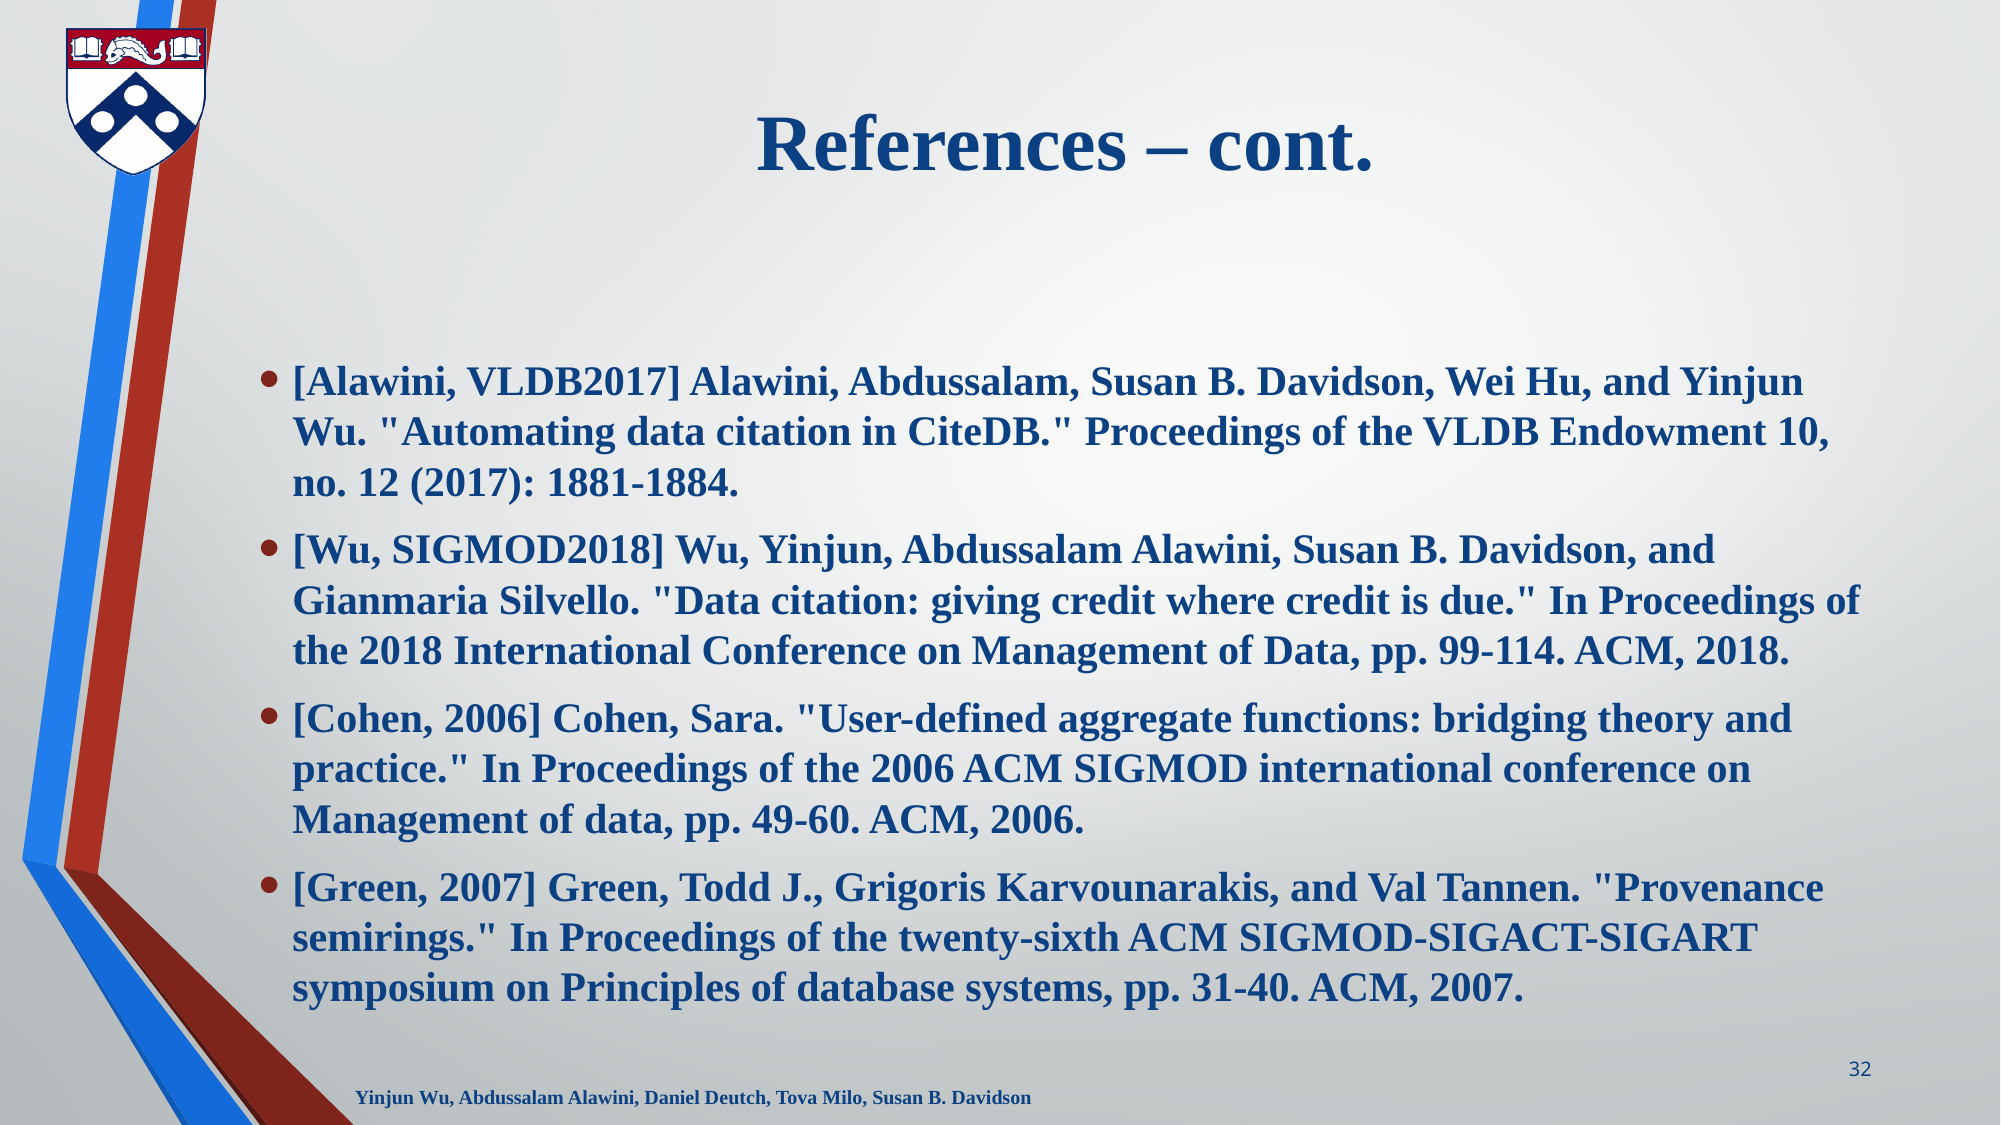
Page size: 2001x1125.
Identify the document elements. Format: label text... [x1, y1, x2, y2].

picture [63, 25, 208, 178]
slide_number 32 [1796, 1039, 1887, 1100]
title References – cont. [243, 31, 1887, 246]
list [Alawini, VLDB2017] Alawini, Abdussalam, Susan B. Davidson, Wei Hu, and Yinjun Wu. "Automating data citation in CiteDB." Proceedings of the VLDB Endowment 10, no. 12 (2017): 1881-1884. [Wu, SIGMOD2018] Wu, Yinjun, Abdussalam Alawini, Susan B. Davidson, and Gianmaria Silvello. "Data citation: giving credit where credit is due." In Proceedings of the 2018 International Conference on Management of Data, pp. 99-114. ACM, 2018. [Cohen, 2006] Cohen, Sara. "User-defined aggregate functions: bridging theory and practice." In Proceedings of the 2006 ACM SIGMOD international conference on Management of data, pp. 49-60. ACM, 2006. [Green, 2007] Green, Todd J., Grigoris Karvounarakis, and Val Tannen. "Provenance semirings." In Proceedings of the twenty-sixth ACM SIGMOD-SIGACT-SIGART symposium on Principles of database systems, pp. 31-40. ACM, 2007. [243, 308, 1887, 1055]
